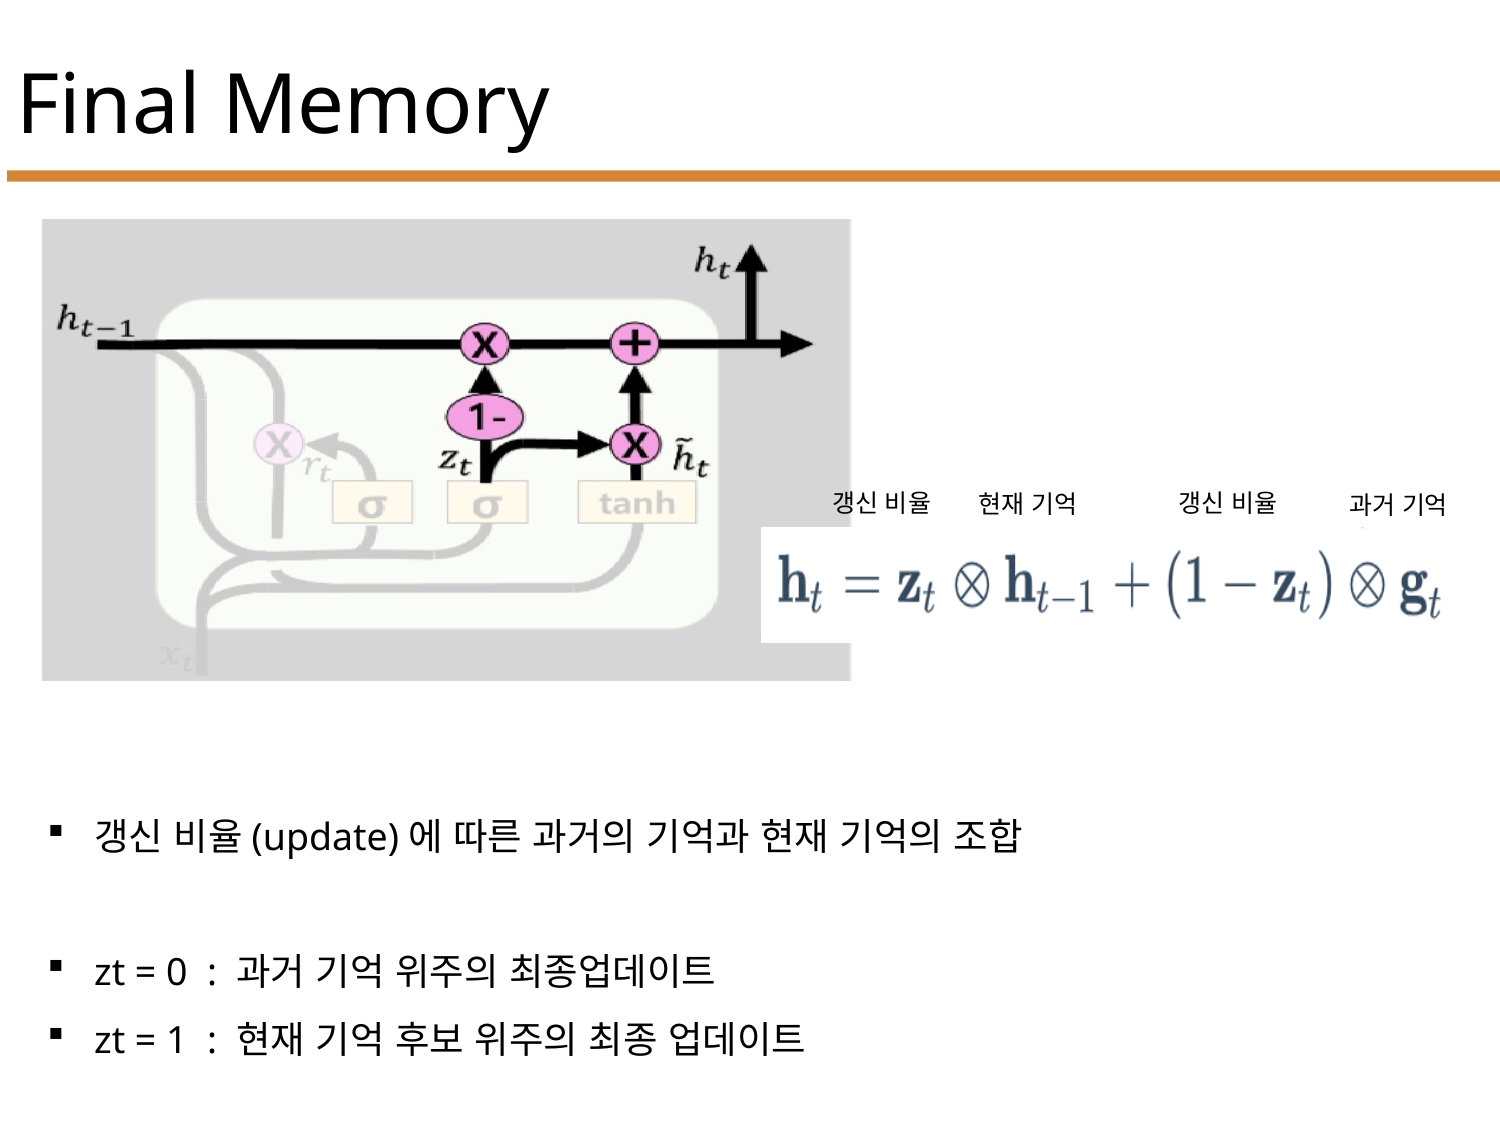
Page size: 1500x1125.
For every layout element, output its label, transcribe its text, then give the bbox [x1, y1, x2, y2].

text_box 갱신 비율 [1163, 480, 1310, 525]
text_box 과거 기억 [1334, 482, 1481, 528]
text_box 갱신 비율(update)에 따른 과거의 기억과 현재 기억의 조합 zt = 0 : 과거 기억 위주의 최종업데이트 zt = 1 : 현재 기억 후보 위주의 최종 업데이트 [32, 783, 1451, 1125]
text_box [1, 42, 1500, 182]
text_box 현재 기억 [963, 481, 1111, 525]
picture [40, 219, 1461, 681]
text_box 갱신 비율 [861, 480, 964, 525]
